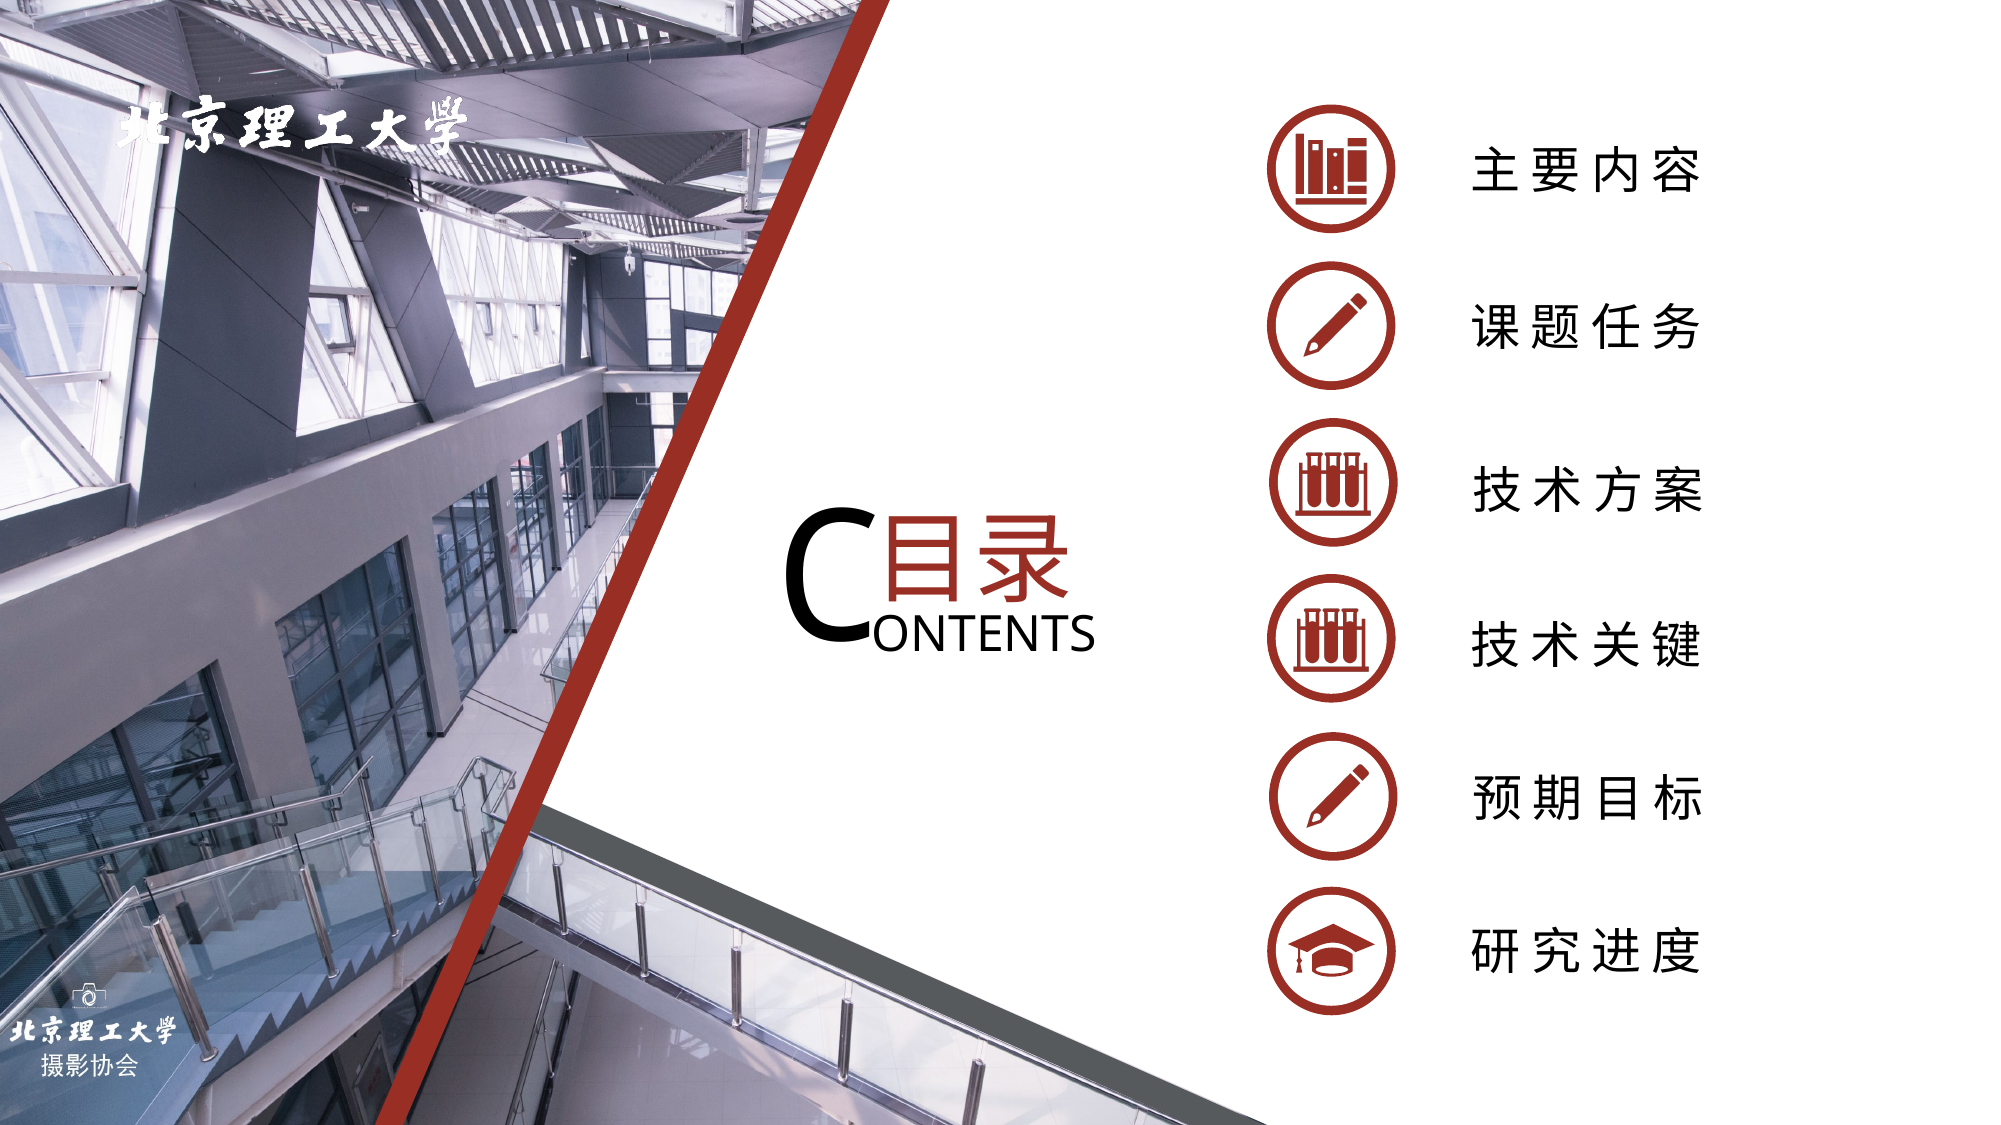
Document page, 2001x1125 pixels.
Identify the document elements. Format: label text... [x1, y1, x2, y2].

text_box 主要内容 [1455, 130, 1717, 206]
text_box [1269, 732, 1398, 861]
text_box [1295, 886, 1396, 1016]
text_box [0, 0, 1295, 1125]
text_box 技术方案 [1457, 450, 1719, 526]
text_box 课题任务 [1455, 287, 1717, 363]
text_box 预期目标 [1457, 758, 1719, 834]
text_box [759, 449, 1120, 688]
picture [107, 83, 474, 159]
text_box 技术关键 [1455, 606, 1717, 682]
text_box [1295, 104, 1396, 234]
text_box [1295, 418, 1398, 547]
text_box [1266, 573, 1396, 703]
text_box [1295, 261, 1396, 390]
text_box 研究进度 [1455, 912, 1717, 988]
